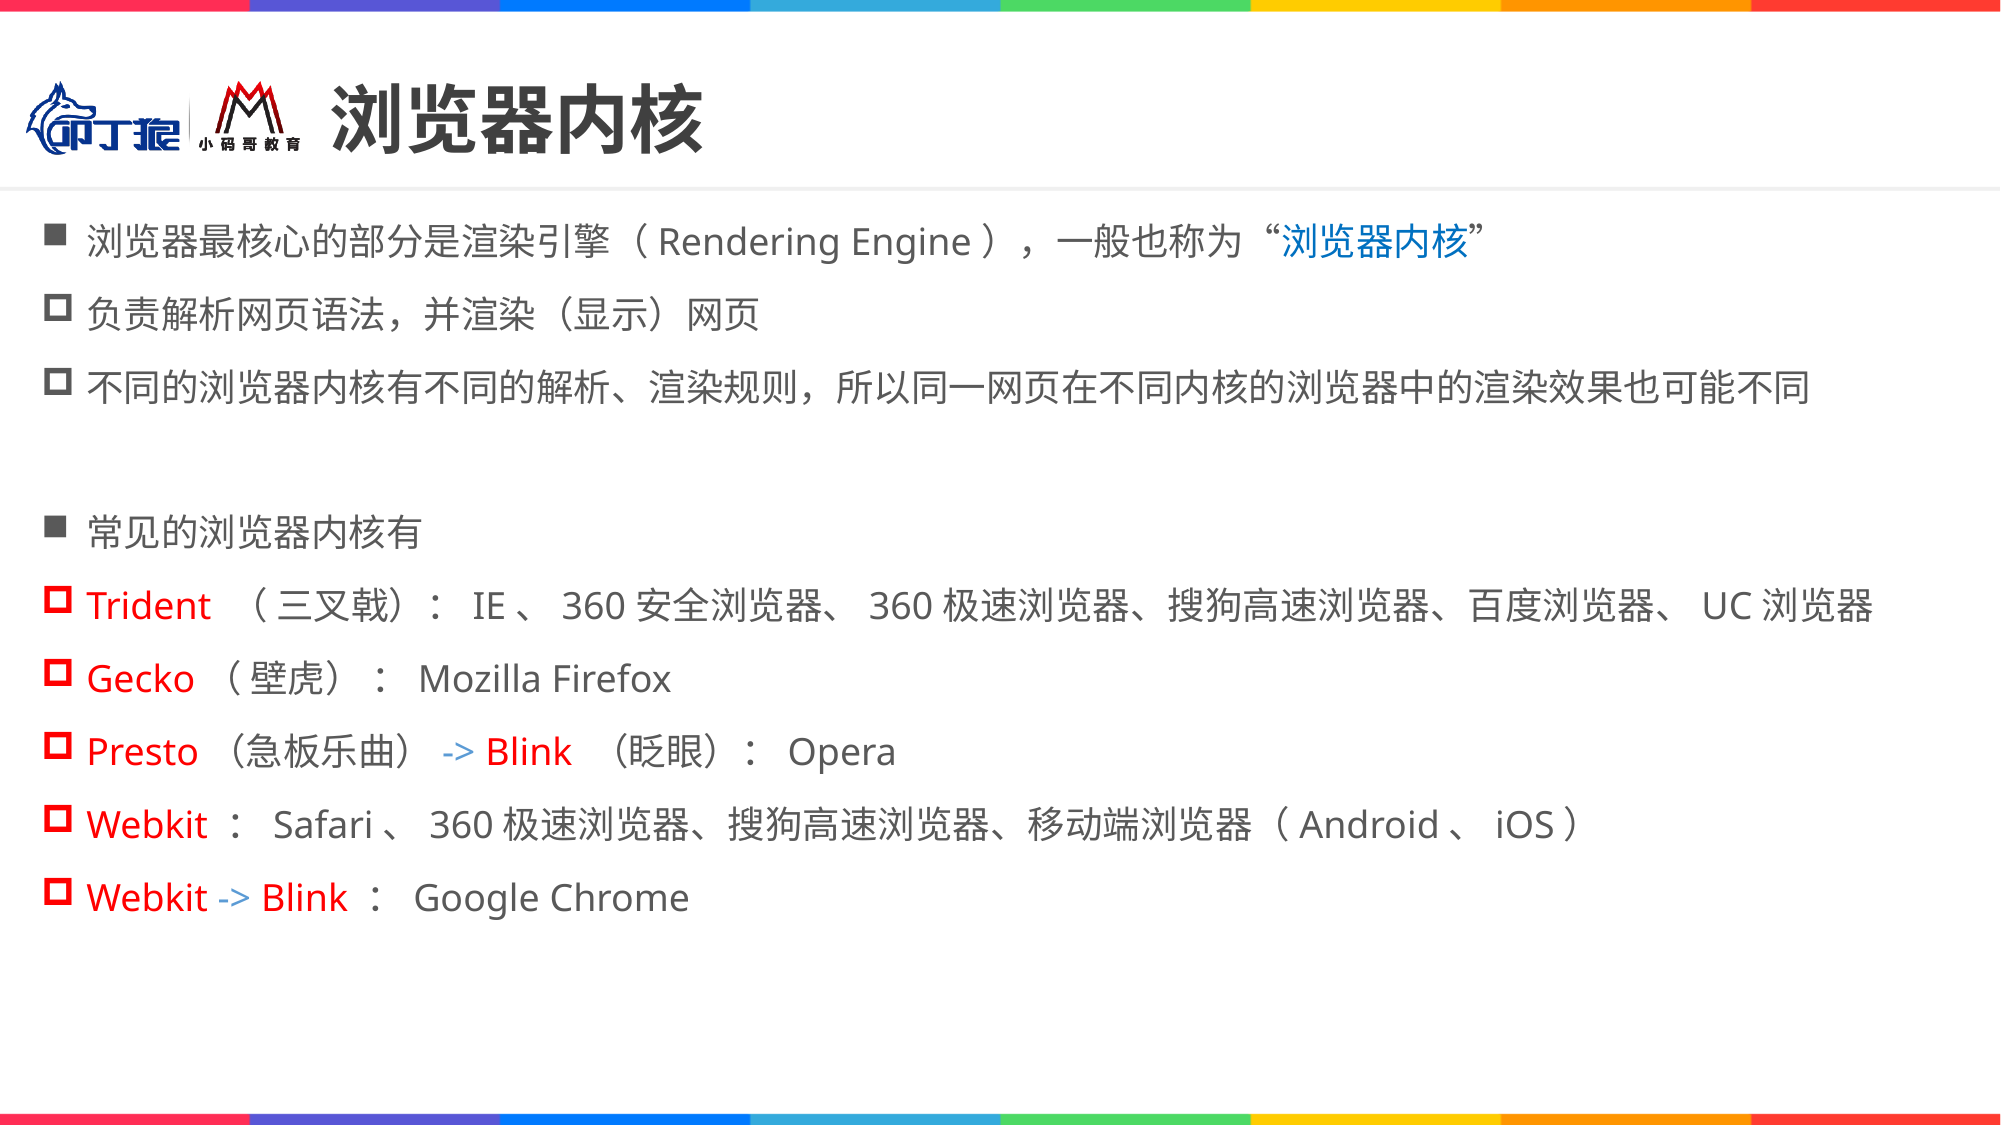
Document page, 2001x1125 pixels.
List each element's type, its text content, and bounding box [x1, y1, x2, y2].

title 浏览器内核 [314, 64, 1968, 182]
picture [0, 0, 2001, 1125]
list 浏览器最核心的部分是渲染引擎（Rendering Engine），一般也称为“浏览器内核” 负责解析网页语法，并渲染（显示）网页 不同的浏览器内核有不同的解析、渲染规则，所以同一网页在不同内核的浏览器中的渲染效果也可能不同 常见的浏览器内核有 Trident （ 三叉戟）：IE、360安全浏览器、360极速浏览器、搜狗高速浏览器、百度浏览器、UC浏览器 Gecko（ 壁虎） ：Mozilla Firefox Presto（急板乐曲）-> Blink （眨眼）：Opera Webkit ：Safari、360极速浏览器、搜狗高速浏览器、移动端浏览器（Android、iOS） Webkit -> Blink ：Google Chrome [26, 203, 1974, 1097]
